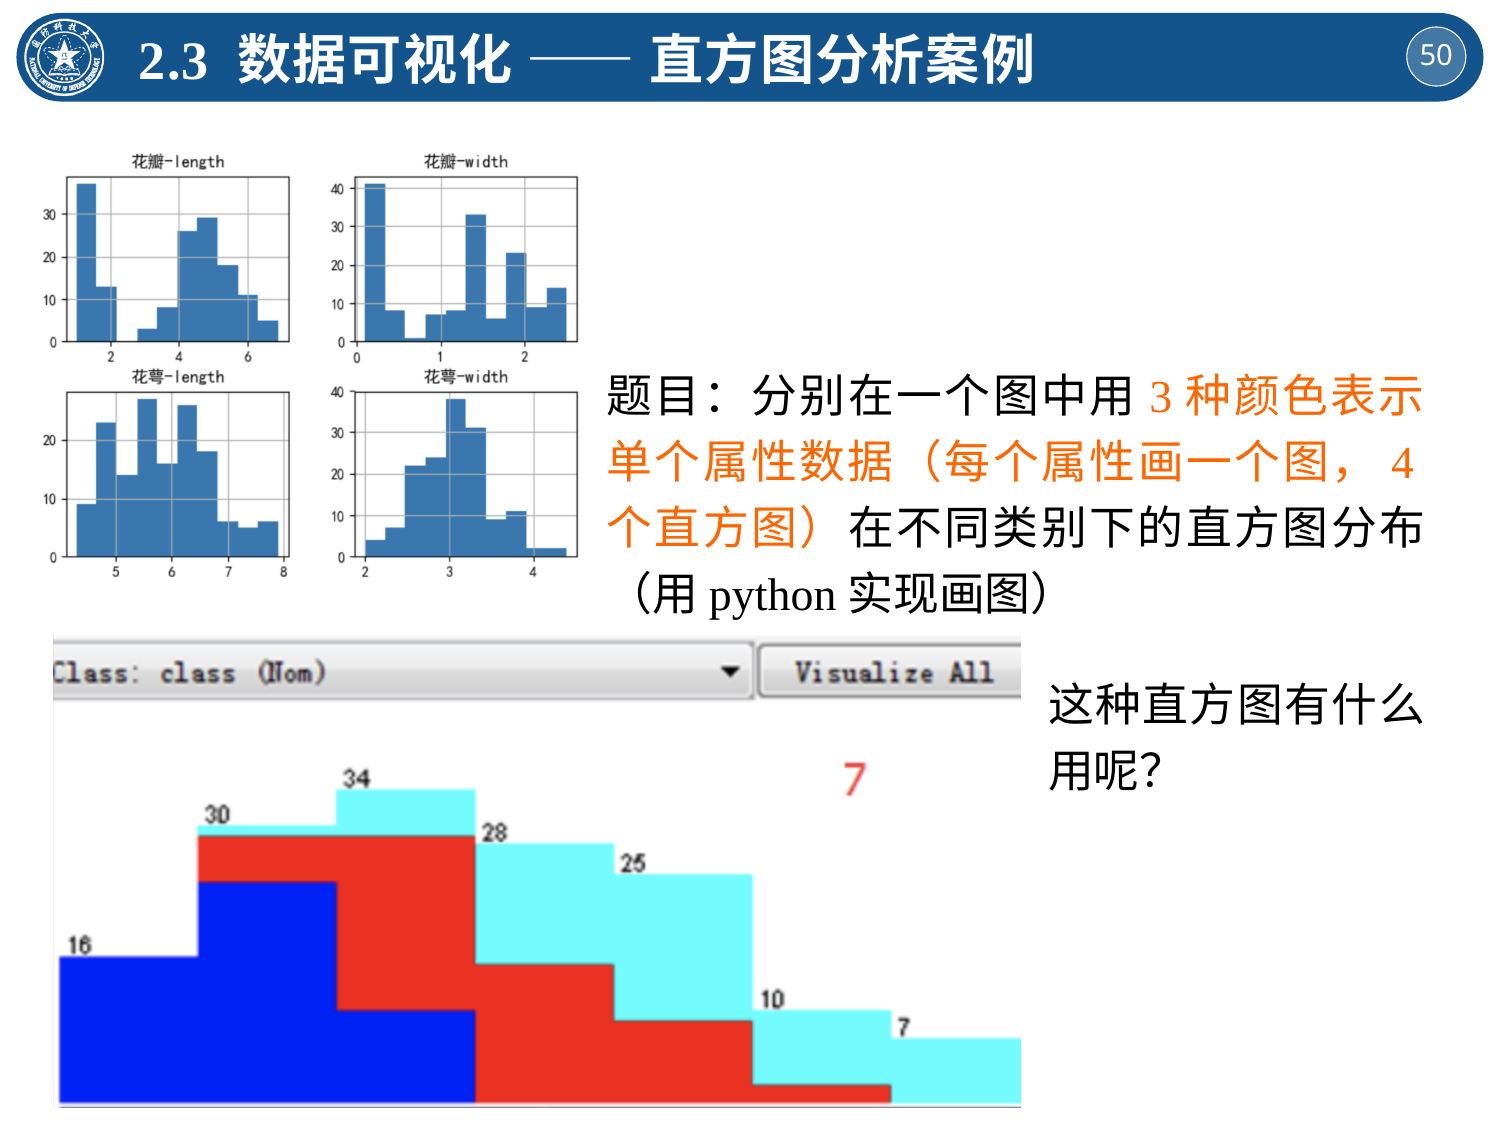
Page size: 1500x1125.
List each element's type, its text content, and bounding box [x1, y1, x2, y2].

picture [29, 135, 597, 585]
text_box 题目：分别在一个图中用3种颜色表示单个属性数据（每个属性画一个图，4个直方图）在不同类别下的直方图分布（用python实现画图） [591, 348, 1440, 628]
text_box 2.3 数据可视化 —— 直方图分析案例 [124, 17, 1247, 98]
picture [52, 635, 1022, 1108]
text_box 这种直方图有什么用呢？ [1033, 656, 1440, 804]
picture [16, 9, 111, 104]
